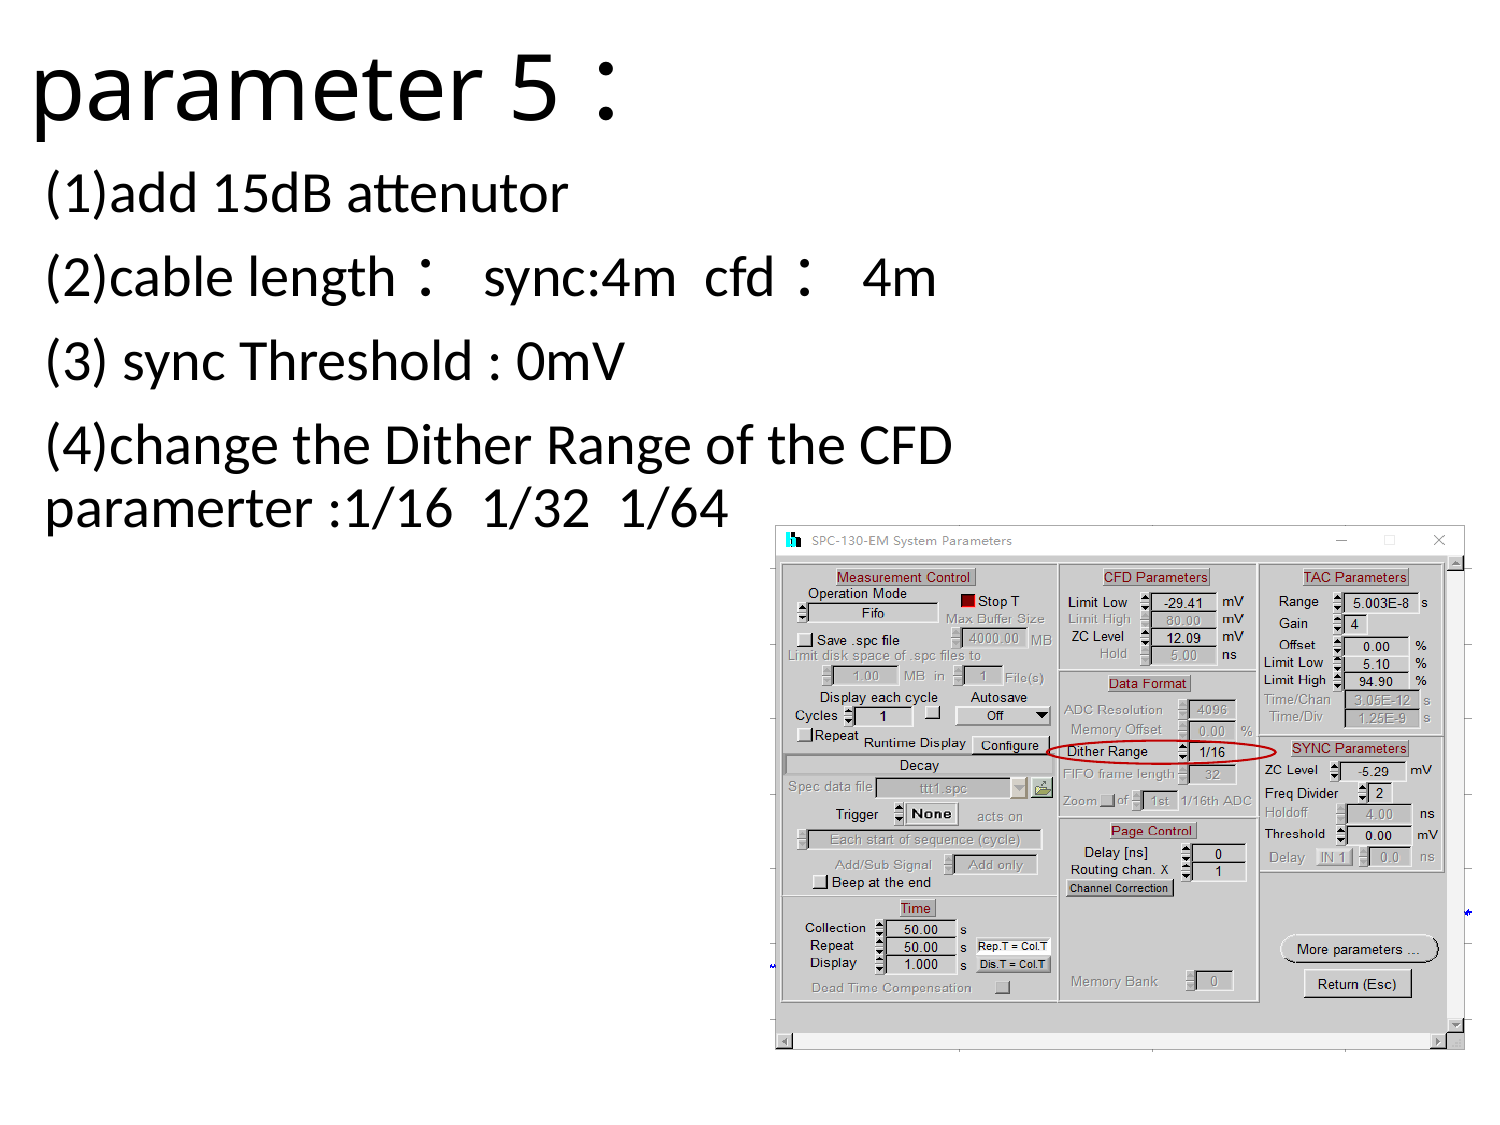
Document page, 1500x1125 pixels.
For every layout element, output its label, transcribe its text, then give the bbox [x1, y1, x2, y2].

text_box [770, 525, 1472, 1052]
list (1)add 15dB attenutor (2)cable length：sync:4m cfd：4m (3) sync Threshold : 0mV (4)change the Dither Range of the CFD paramerter :1/16 1/32 1/64 [29, 155, 1324, 869]
title parameter 5： [14, 11, 1220, 171]
